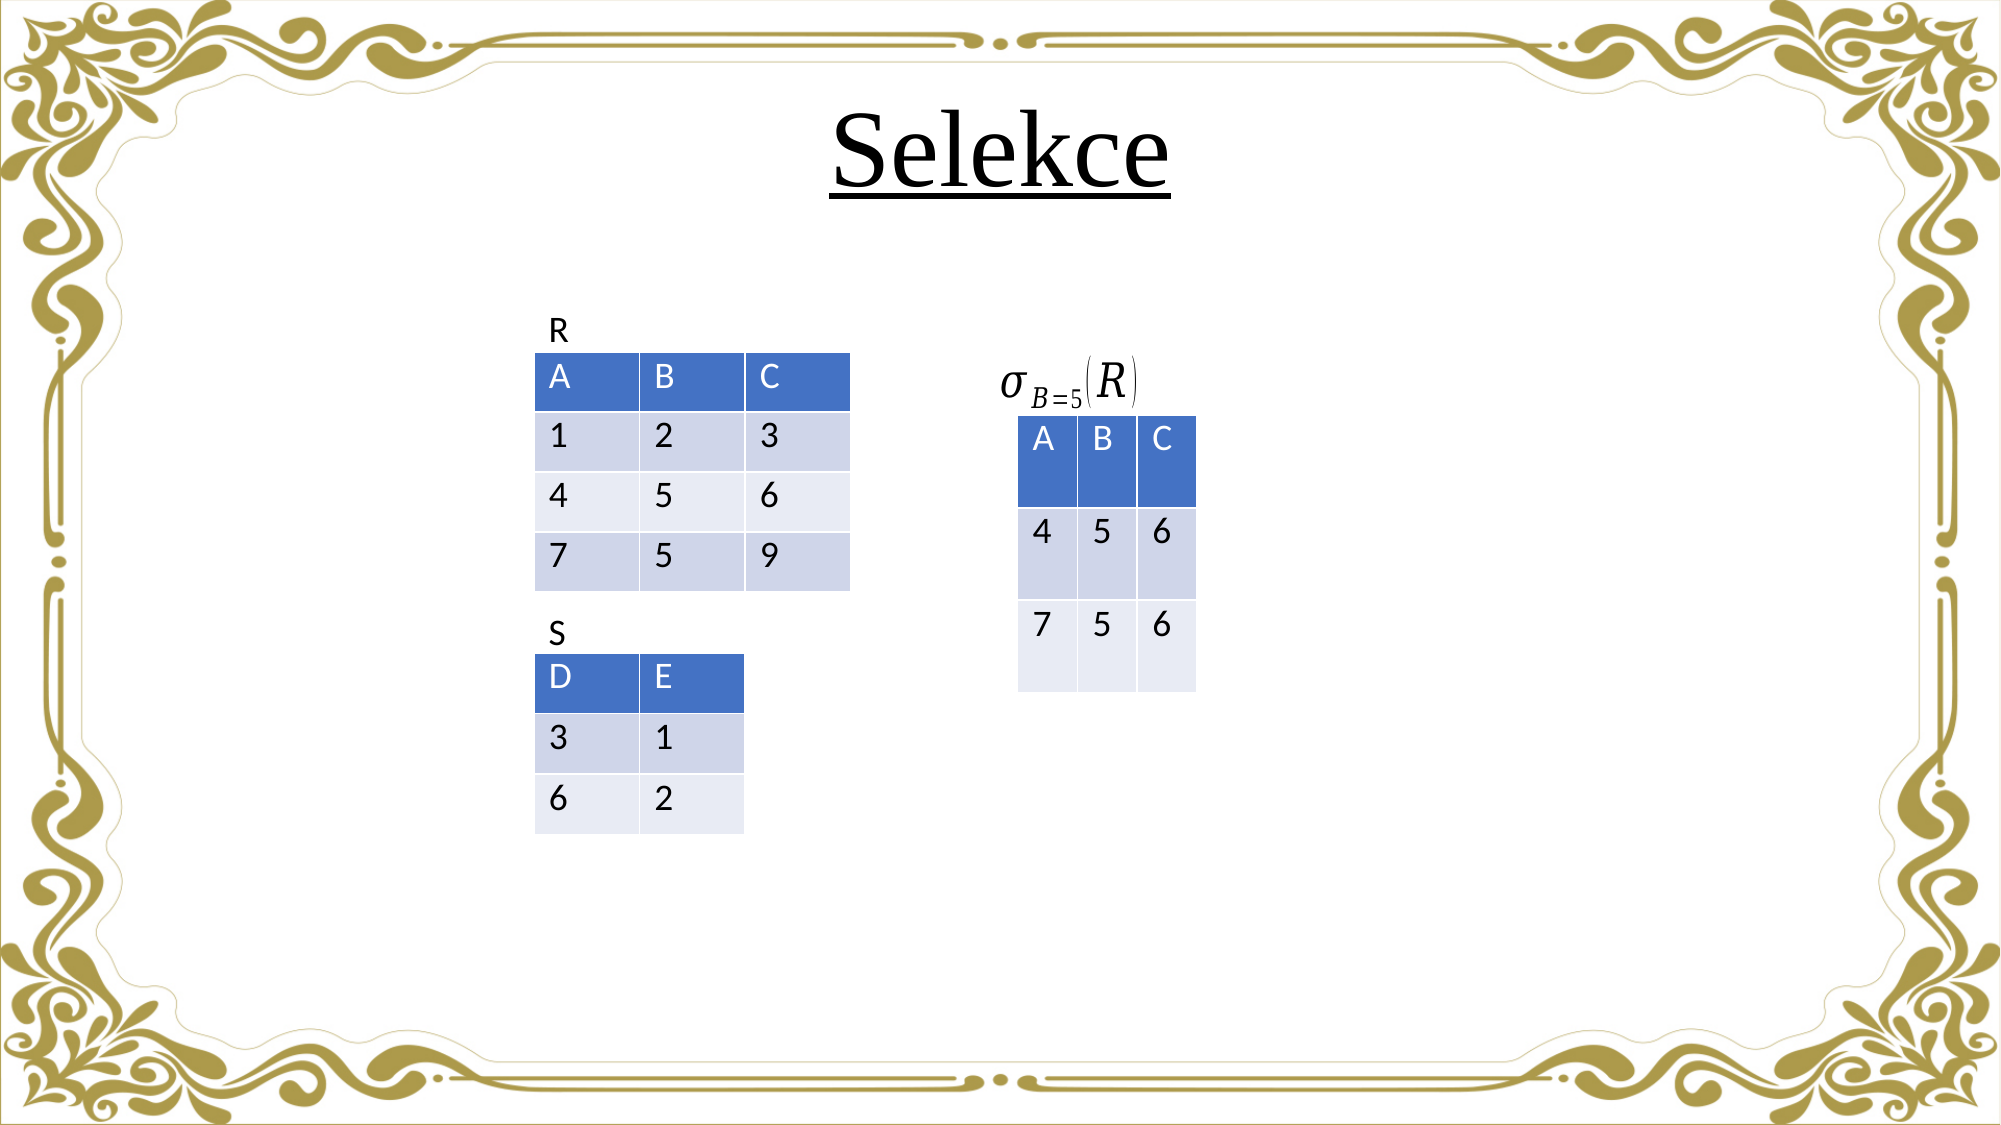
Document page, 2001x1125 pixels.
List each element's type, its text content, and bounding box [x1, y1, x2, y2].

table_cell 7 [1018, 601, 1077, 692]
table_cell 3 [535, 714, 639, 773]
table_cell 4 [1018, 509, 1077, 599]
title Selekce [249, 83, 1750, 219]
table_header C [746, 353, 850, 411]
text_box S [533, 600, 609, 661]
table_cell 6 [1138, 509, 1196, 599]
table_cell 6 [535, 775, 639, 834]
table_cell 6 [1138, 601, 1196, 692]
table_cell 9 [746, 533, 850, 591]
picture [0, 0, 2001, 1125]
table_cell 2 [640, 775, 744, 834]
table_cell 2 [640, 413, 744, 471]
table_header D [535, 654, 639, 713]
table_cell 1 [535, 413, 639, 471]
table_header A [535, 353, 639, 411]
table_cell 4 [535, 473, 639, 531]
table_cell 5 [640, 473, 744, 531]
table_header C [1138, 416, 1196, 507]
table_header B [1078, 416, 1136, 507]
text_box R [533, 297, 609, 358]
table_cell 6 [746, 473, 850, 531]
table_cell 1 [640, 714, 744, 773]
table_cell 3 [746, 413, 850, 471]
table_header A [1018, 416, 1077, 507]
table_header E [640, 654, 744, 713]
table_header B [640, 353, 744, 411]
table_cell 5 [640, 533, 744, 591]
table_cell 5 [1078, 509, 1136, 599]
table_cell 7 [535, 533, 639, 591]
table_cell 5 [1078, 601, 1136, 692]
